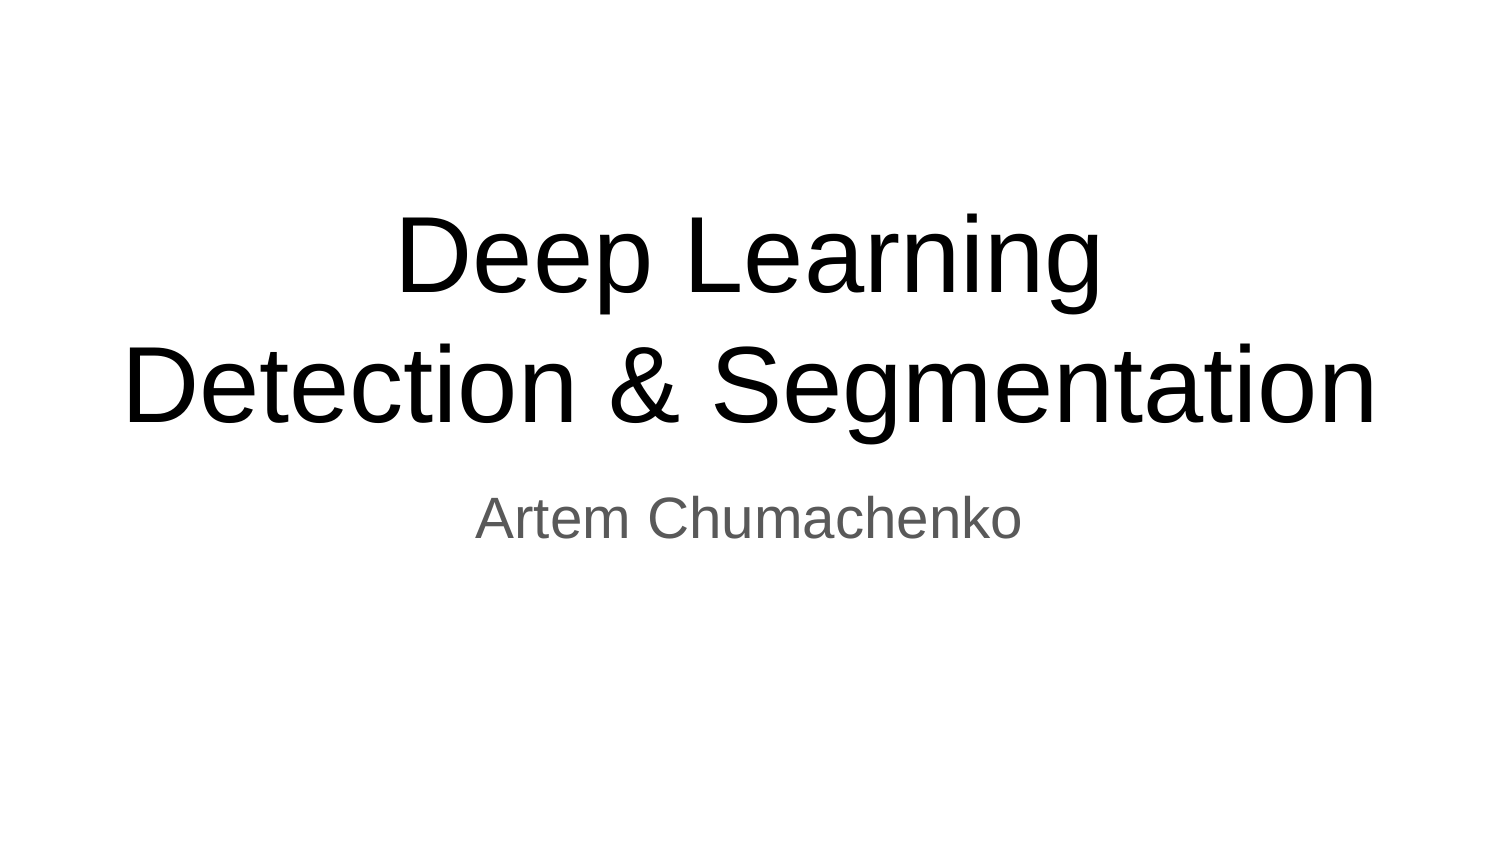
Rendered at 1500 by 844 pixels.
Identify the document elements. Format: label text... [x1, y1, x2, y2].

title Deep Learning Detection & Segmentation [51, 122, 1449, 459]
subtitle Artem Chumachenko [51, 464, 1449, 595]
